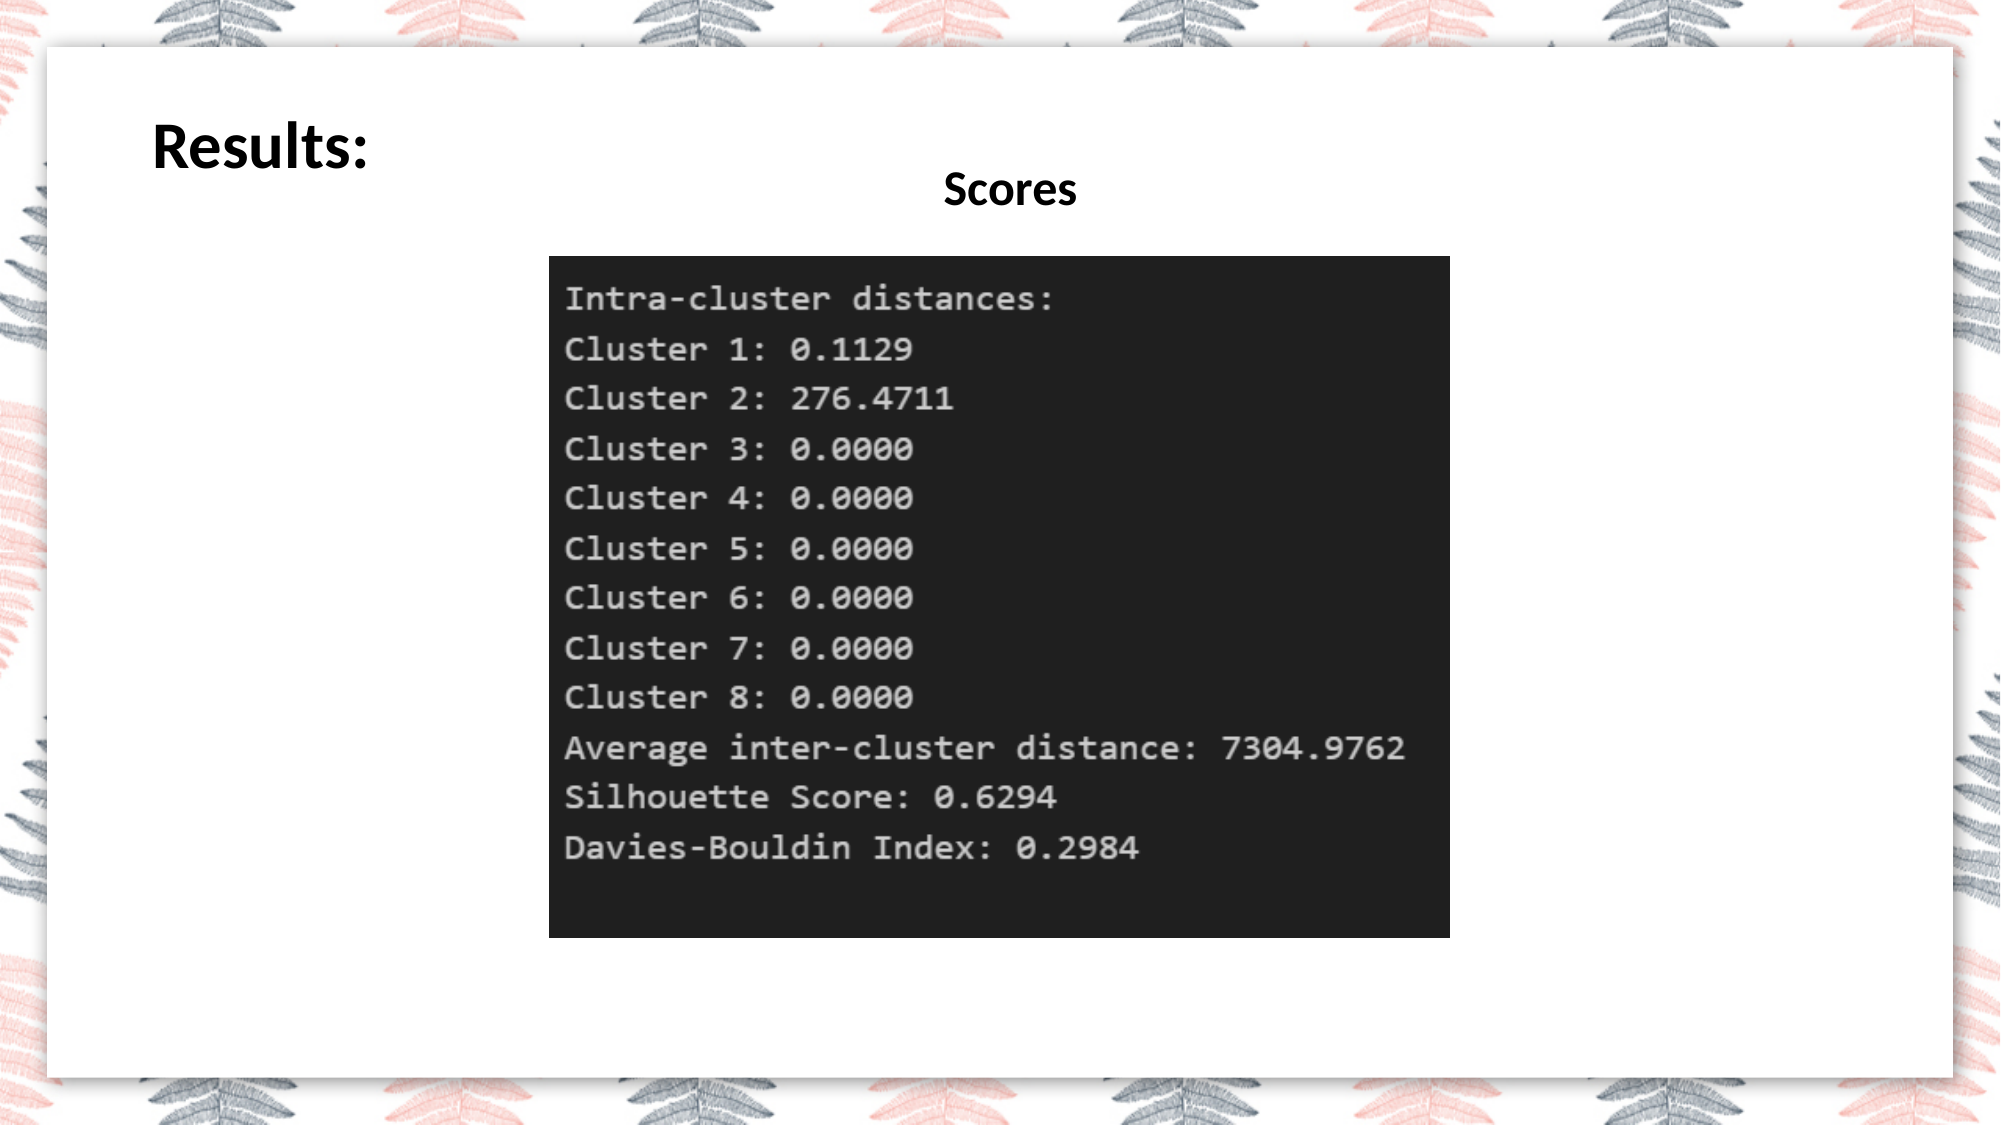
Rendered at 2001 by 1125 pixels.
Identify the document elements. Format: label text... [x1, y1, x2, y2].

text_box Results: [137, 94, 1863, 224]
text_box Scores [928, 148, 1130, 224]
text_box [46, 46, 1954, 1079]
picture [0, 0, 2001, 1125]
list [549, 256, 1450, 938]
